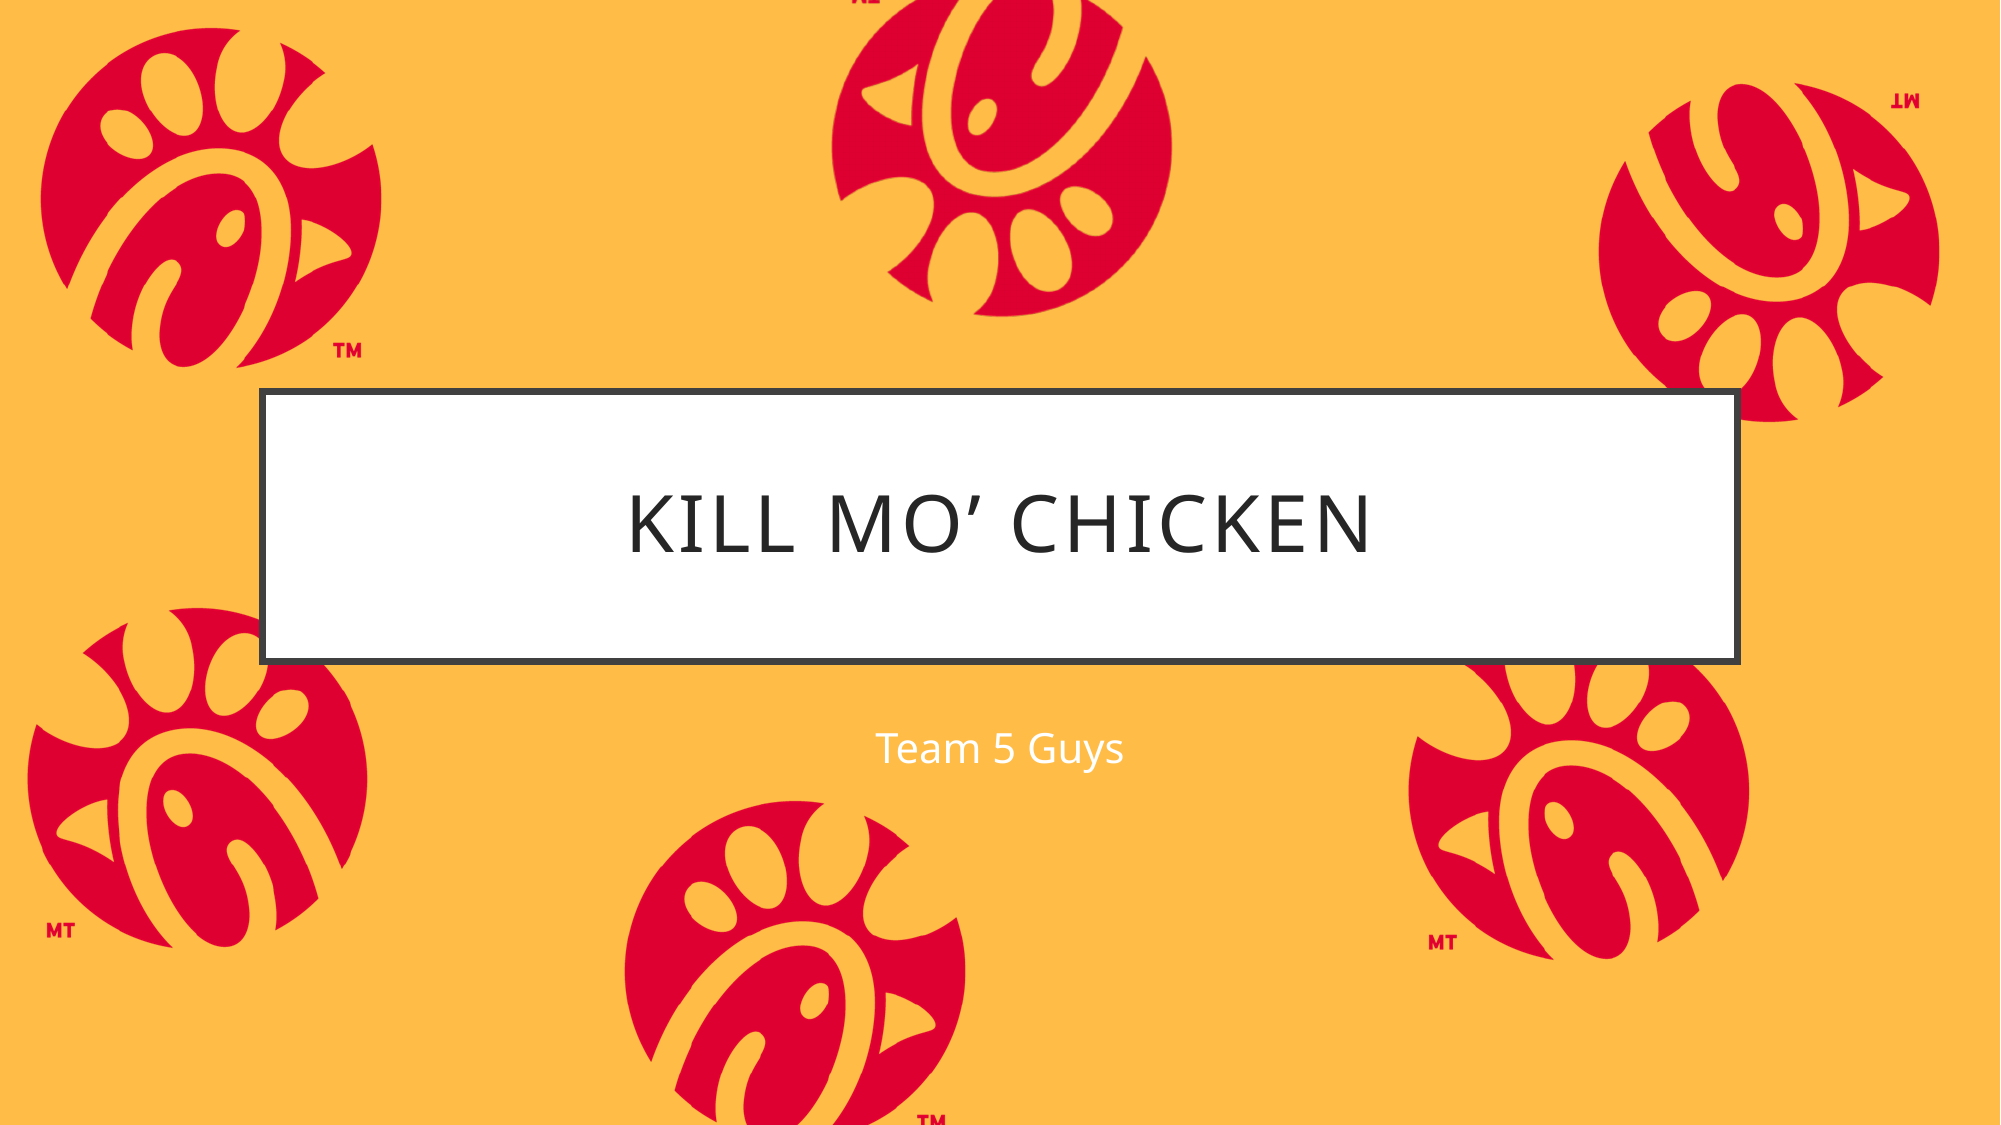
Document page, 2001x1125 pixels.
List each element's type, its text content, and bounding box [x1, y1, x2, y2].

picture [819, 0, 1180, 320]
picture [1590, 78, 1950, 425]
picture [616, 796, 976, 1125]
picture [15, 604, 375, 951]
title Kill Mo’ Chicken [259, 388, 1741, 665]
picture [32, 24, 393, 371]
picture [1396, 616, 1757, 963]
subtitle Team 5 Guys [442, 713, 1396, 918]
